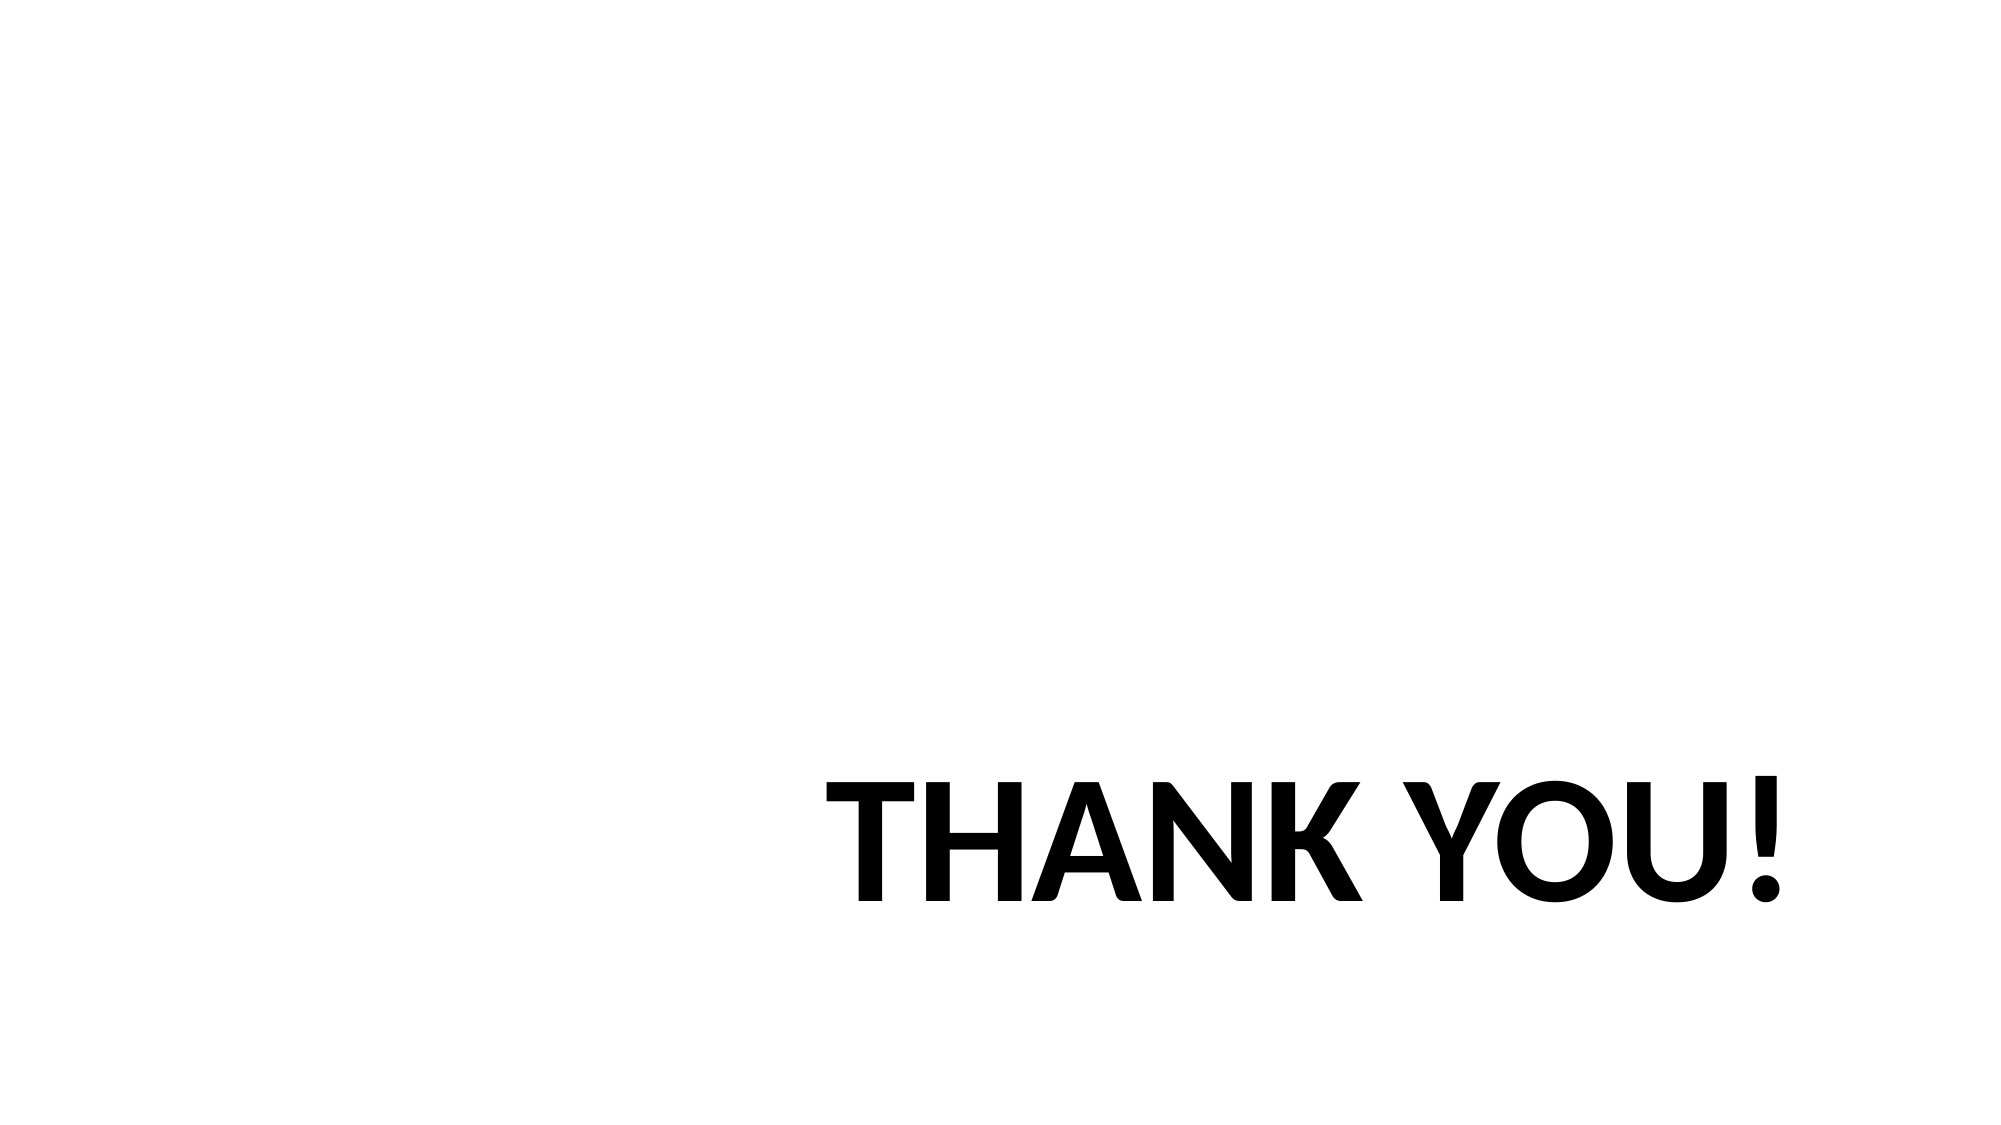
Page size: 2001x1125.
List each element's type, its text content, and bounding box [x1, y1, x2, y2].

title THANK YOU! [810, 468, 1934, 942]
